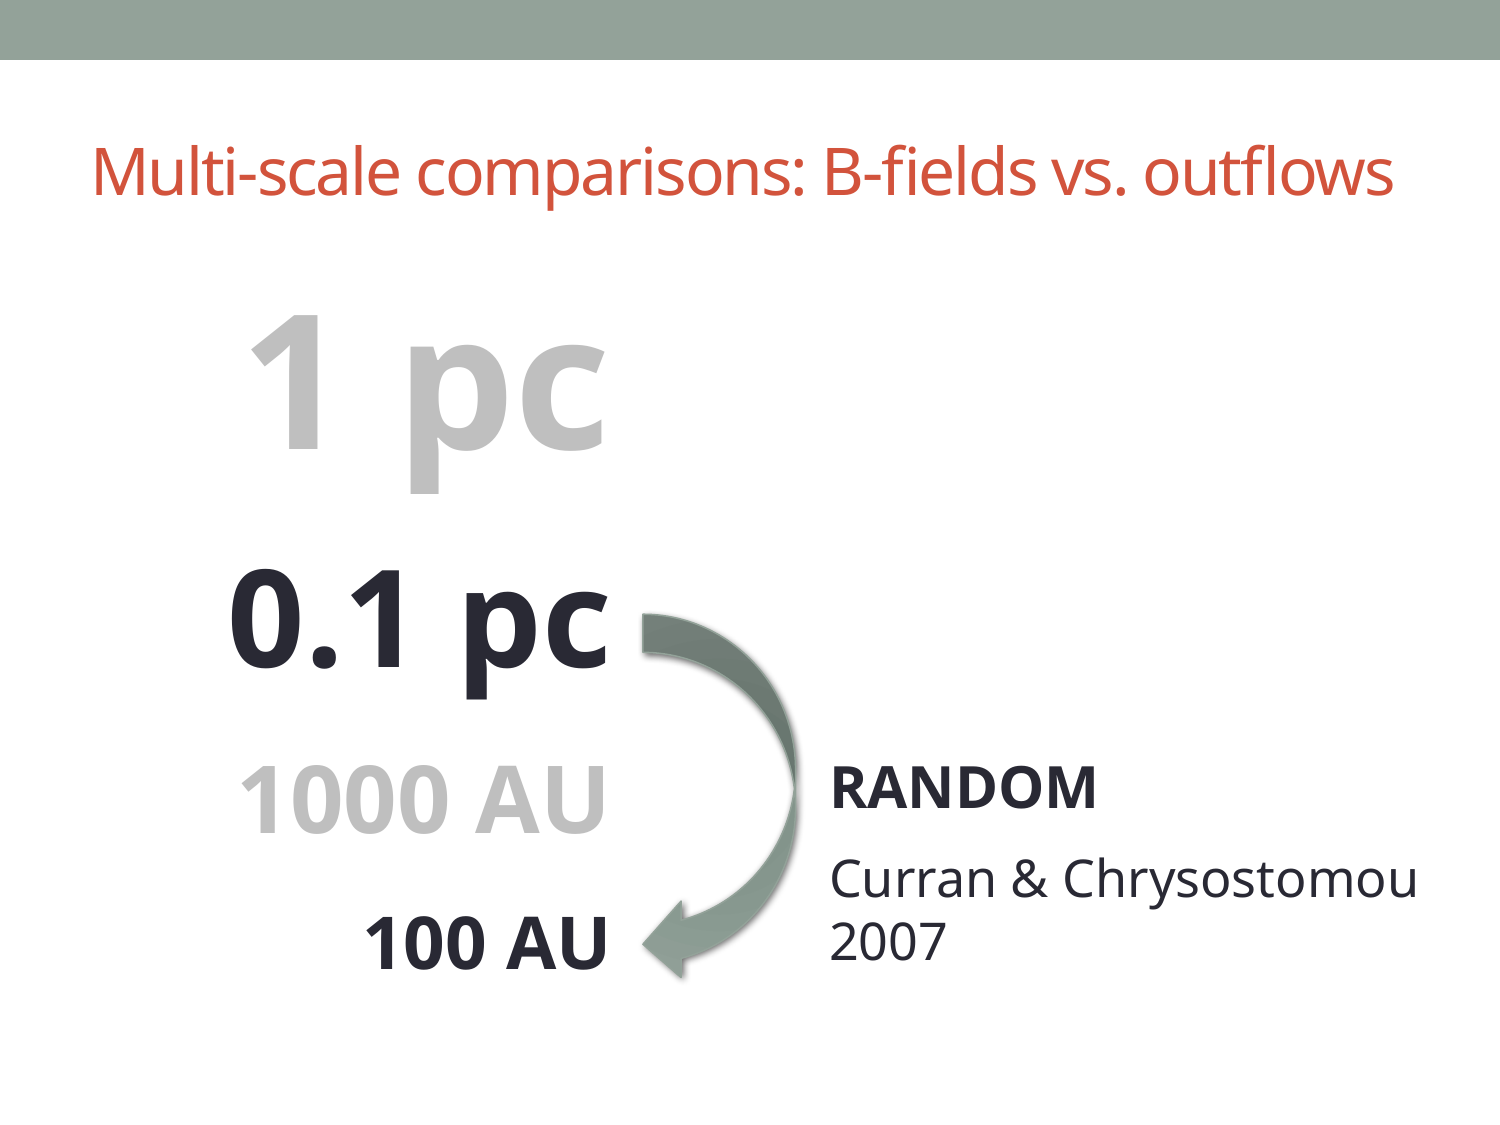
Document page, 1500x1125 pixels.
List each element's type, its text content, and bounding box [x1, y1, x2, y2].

text_box [642, 613, 797, 979]
text_box RANDOM Curran & Chrysostomou 2007 [814, 743, 1498, 978]
text_box 1 pc 0.1 pc 1000 AU 100 AU [185, 254, 627, 992]
title Multi-scale comparisons: B-fields vs. outflows [75, 87, 1425, 250]
